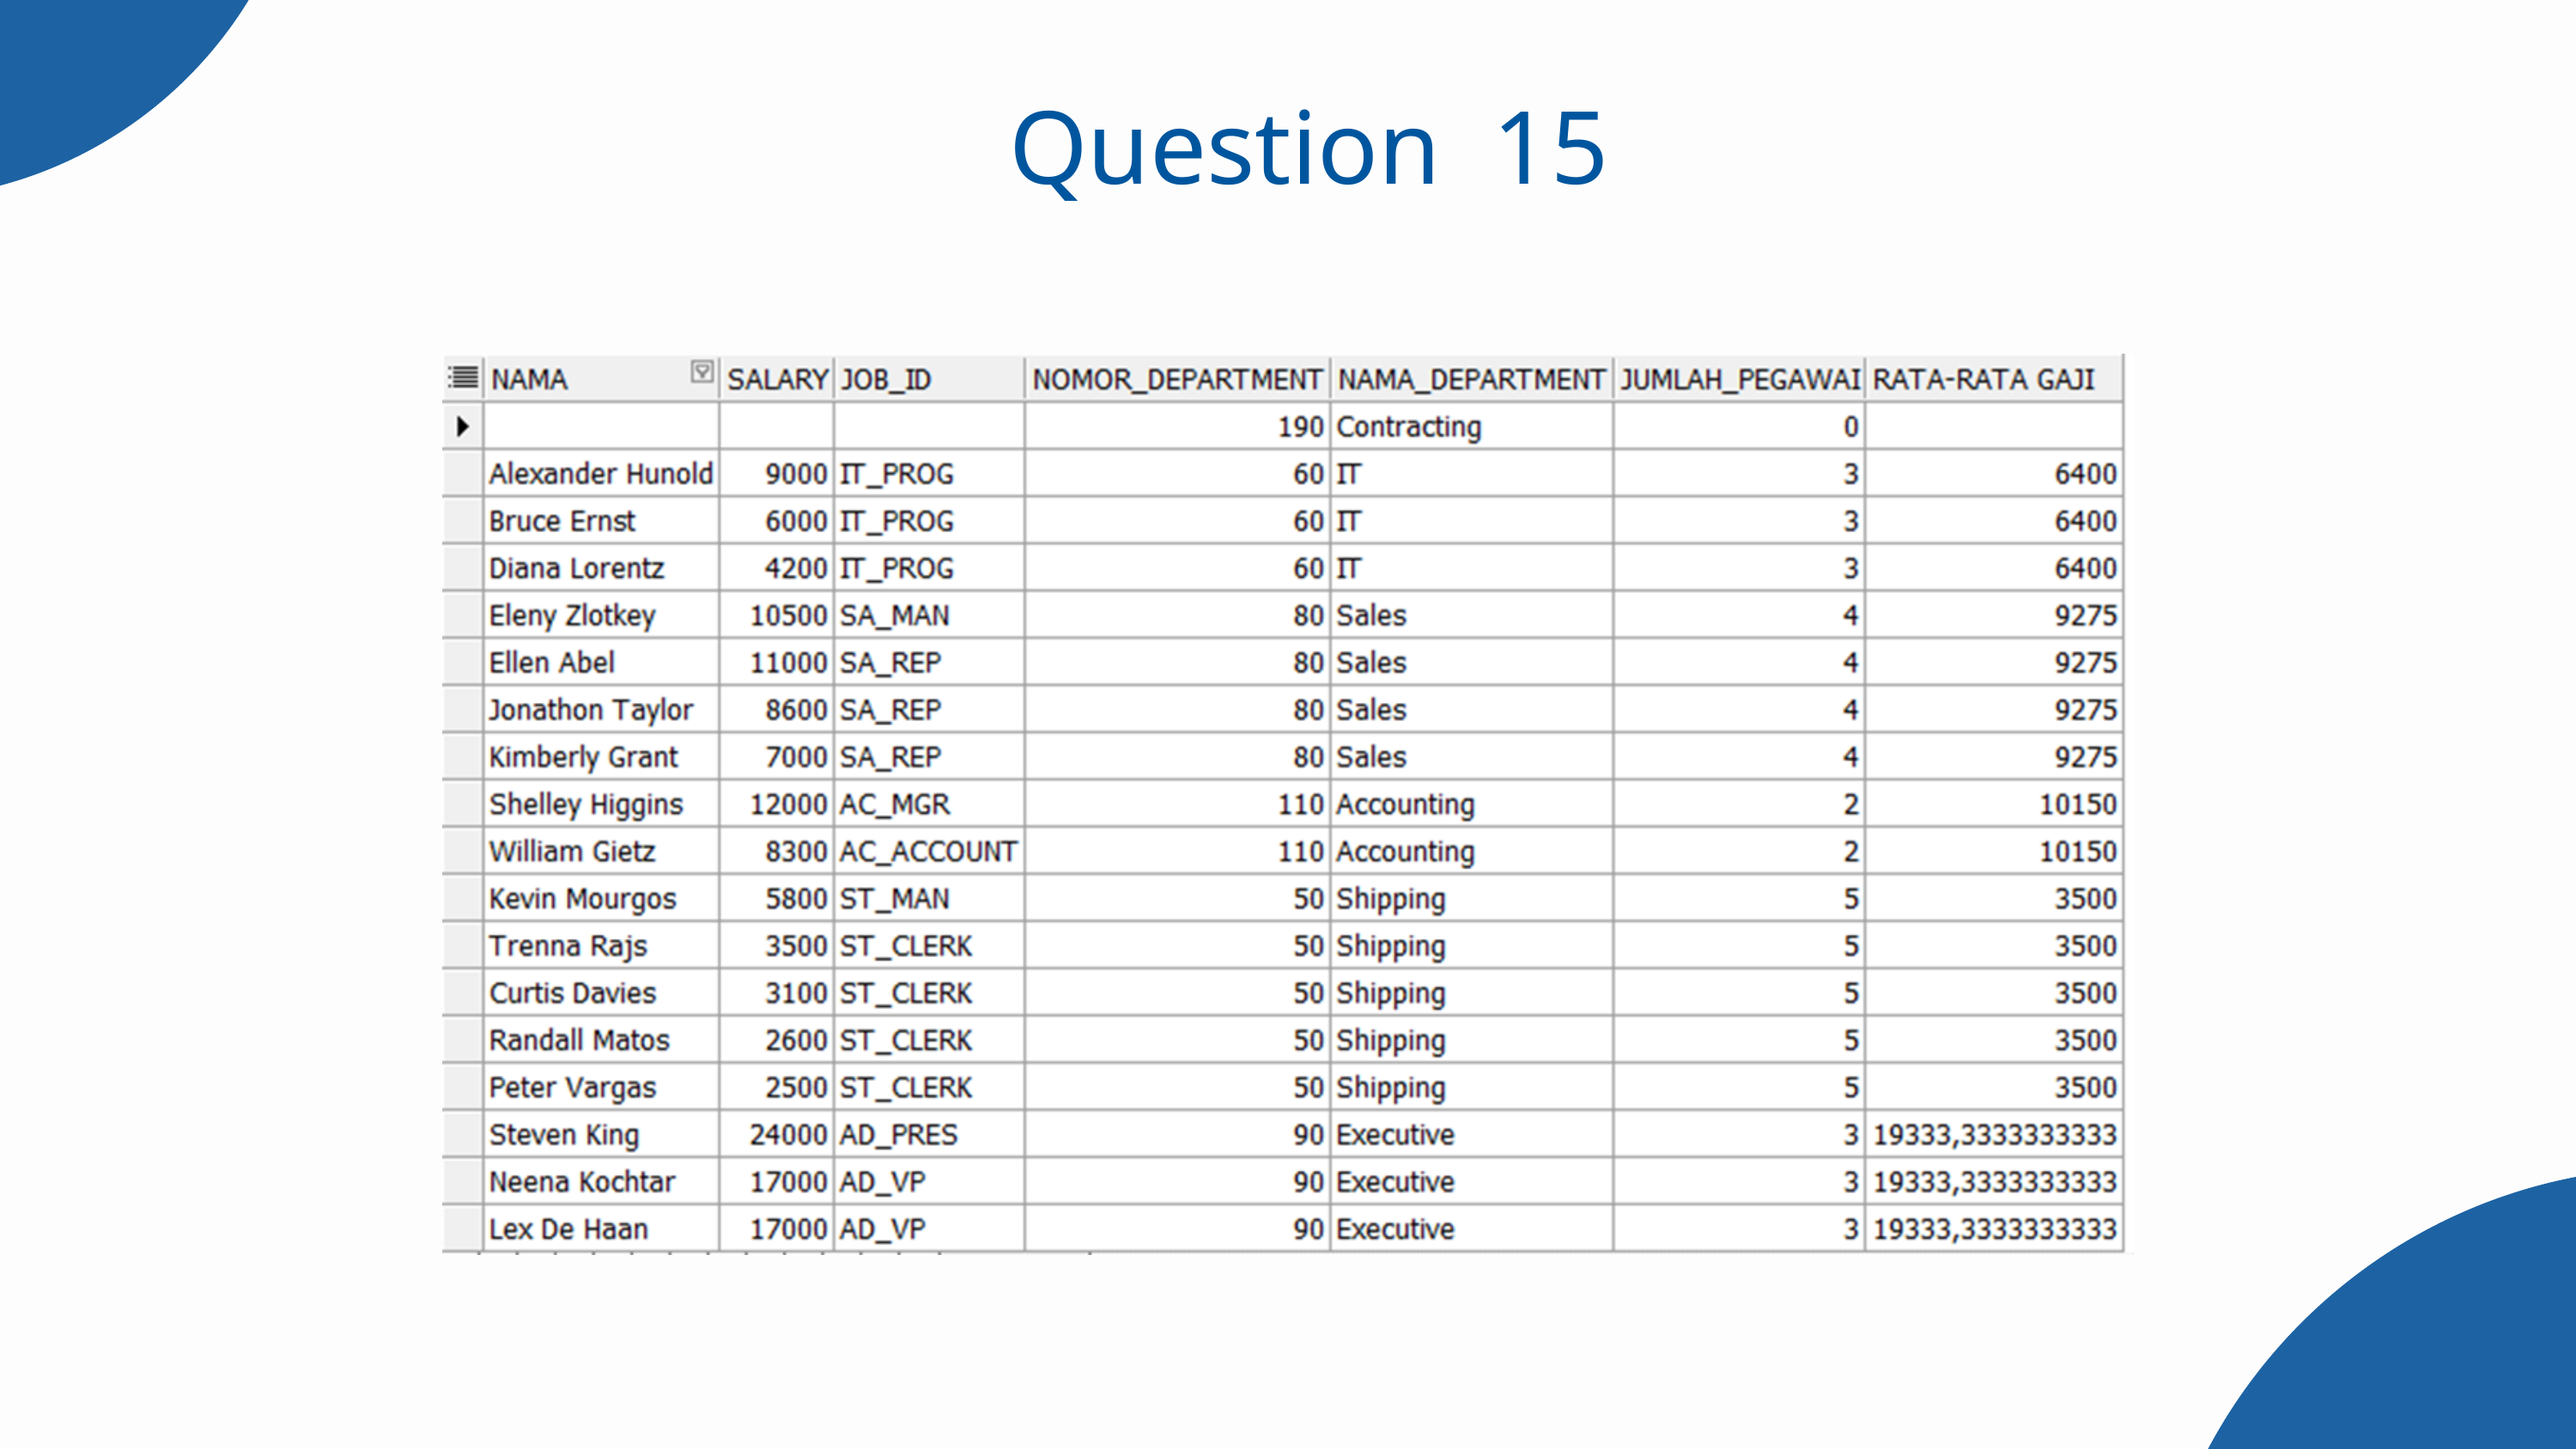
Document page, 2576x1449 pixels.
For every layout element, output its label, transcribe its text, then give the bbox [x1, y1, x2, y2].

text_box [442, 354, 2134, 1255]
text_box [2146, 1167, 2576, 1449]
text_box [0, 0, 311, 200]
text_box Question 15 [964, 63, 1653, 204]
